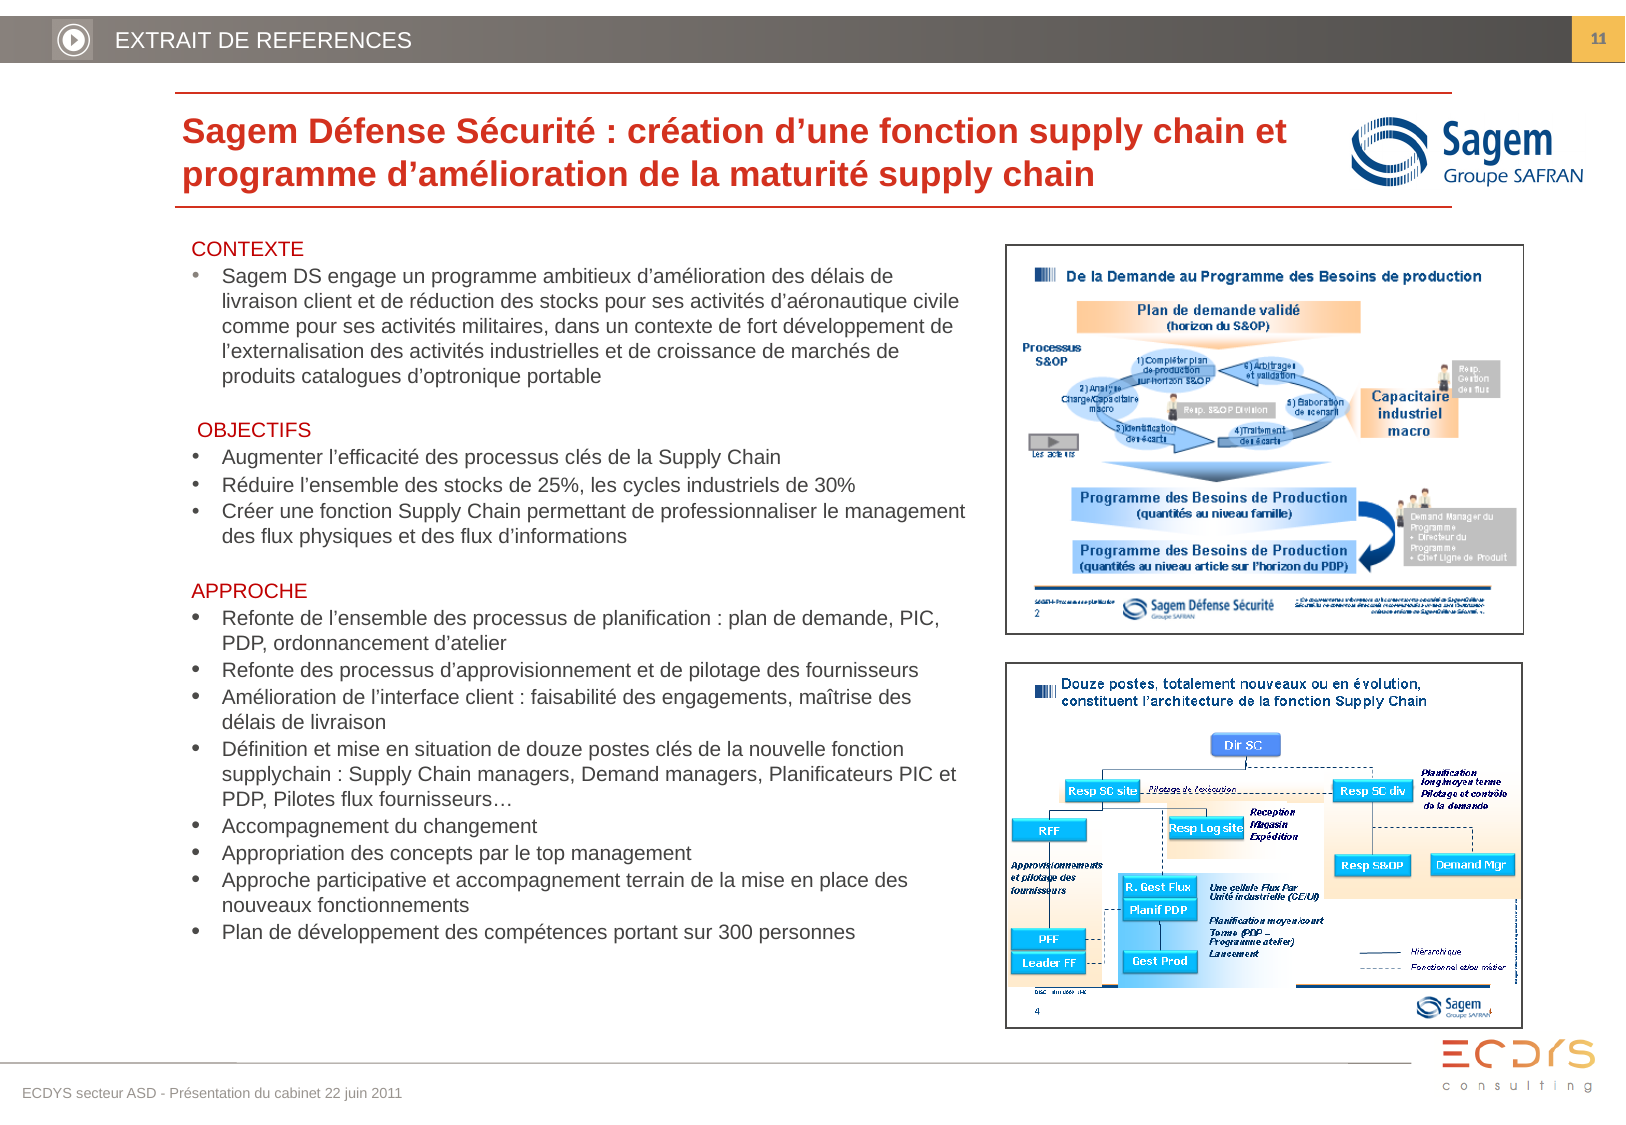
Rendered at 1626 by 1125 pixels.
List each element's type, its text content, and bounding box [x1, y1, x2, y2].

title Sagem Défense Sécurité : création d’une fonction supply chain et programme d’amélioration de la maturité supply chain [181, 94, 1297, 208]
picture [52, 19, 93, 60]
picture [1006, 245, 1524, 634]
picture [1434, 1031, 1600, 1097]
slide_number 11 [1572, 15, 1625, 62]
picture [1006, 663, 1522, 1028]
footer ECDYS secteur ASD - Présentation du cabinet 22 juin 2011 [21, 1077, 502, 1102]
list EXTRAIT DE REFERENCES [100, 17, 936, 61]
text_box CONTEXTE Sagem DS engage un programme ambitieux d’amélioration des délais de livraison client et de réduction des stocks pour ses activités d’aéronautique civile comme pour ses activités militaires, dans un contexte de fort développement de l’externalisation des activités industrielles et de croissance de marchés de produits catalogues d’optronique portable OBJECTIFS Augmenter l’efficacité des processus clés de la Supply Chain Réduire l’ensemble des stocks de 25%, les cycles industriels de 30% Créer une fonction Supply Chain permettant de professionnaliser le management des flux physiques et des flux d’informations APPROCHE Refonte de l’ensemble des processus de planification : plan de demande, PIC, PDP, ordonnancement d’atelier Refonte des processus d’approvisionnement et de pilotage des fournisseurs Amélioration de l’interface client : faisabilité des engagements, maîtrise des délais de livraison Définition et mise en situation de douze postes clés de la nouvelle fonction supplychain : Supply Chain managers, Demand managers, Planificateurs PIC et PDP, Pilotes flux fournisseurs… Accompagnement du changement Appropriation des concepts par le top management Approche participative et accompagnement terrain de la mise en place des nouveaux fonctionnements Plan de développement des compétences portant sur 300 personnes [176, 228, 981, 1027]
picture [1349, 113, 1586, 191]
